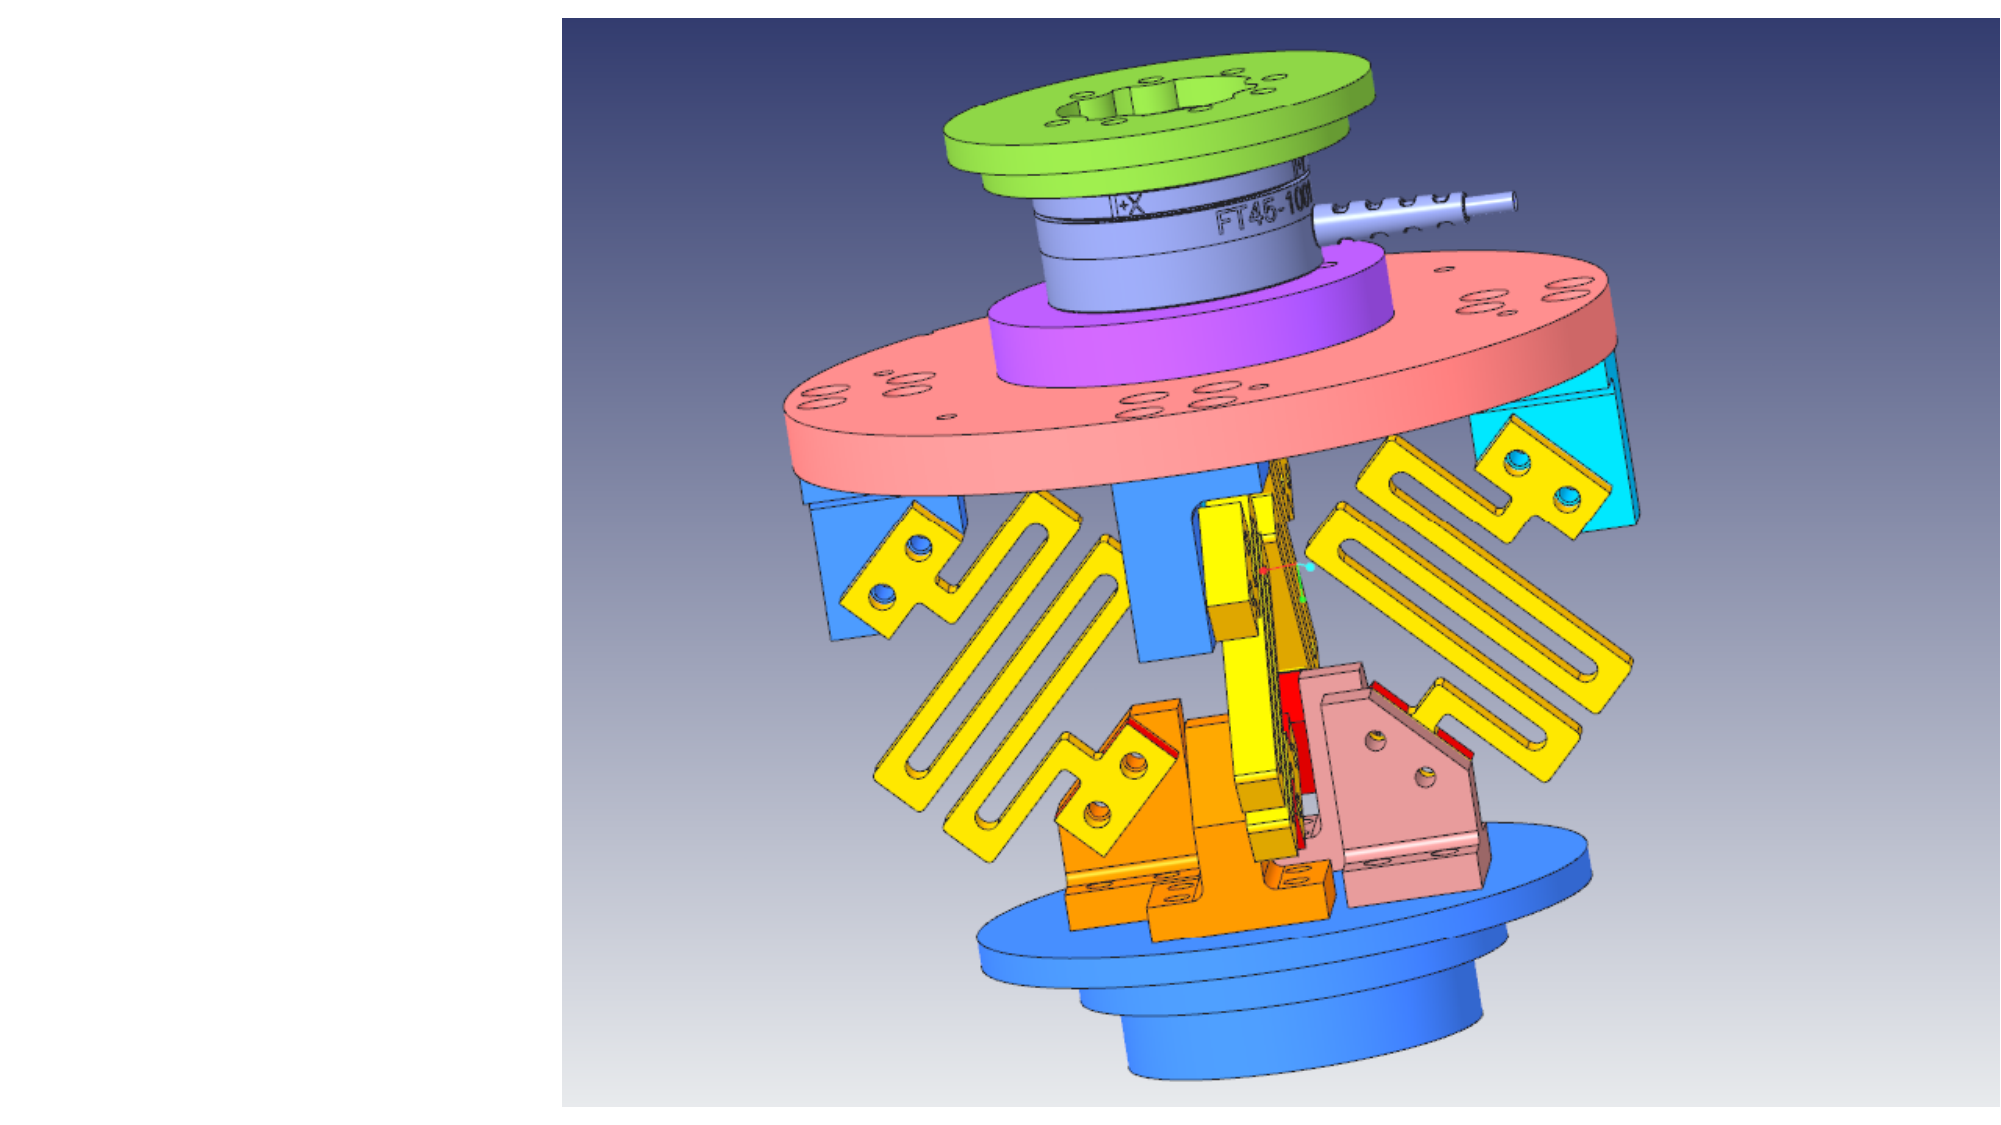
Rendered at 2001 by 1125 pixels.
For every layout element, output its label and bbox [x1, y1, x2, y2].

picture [561, 18, 2000, 1107]
